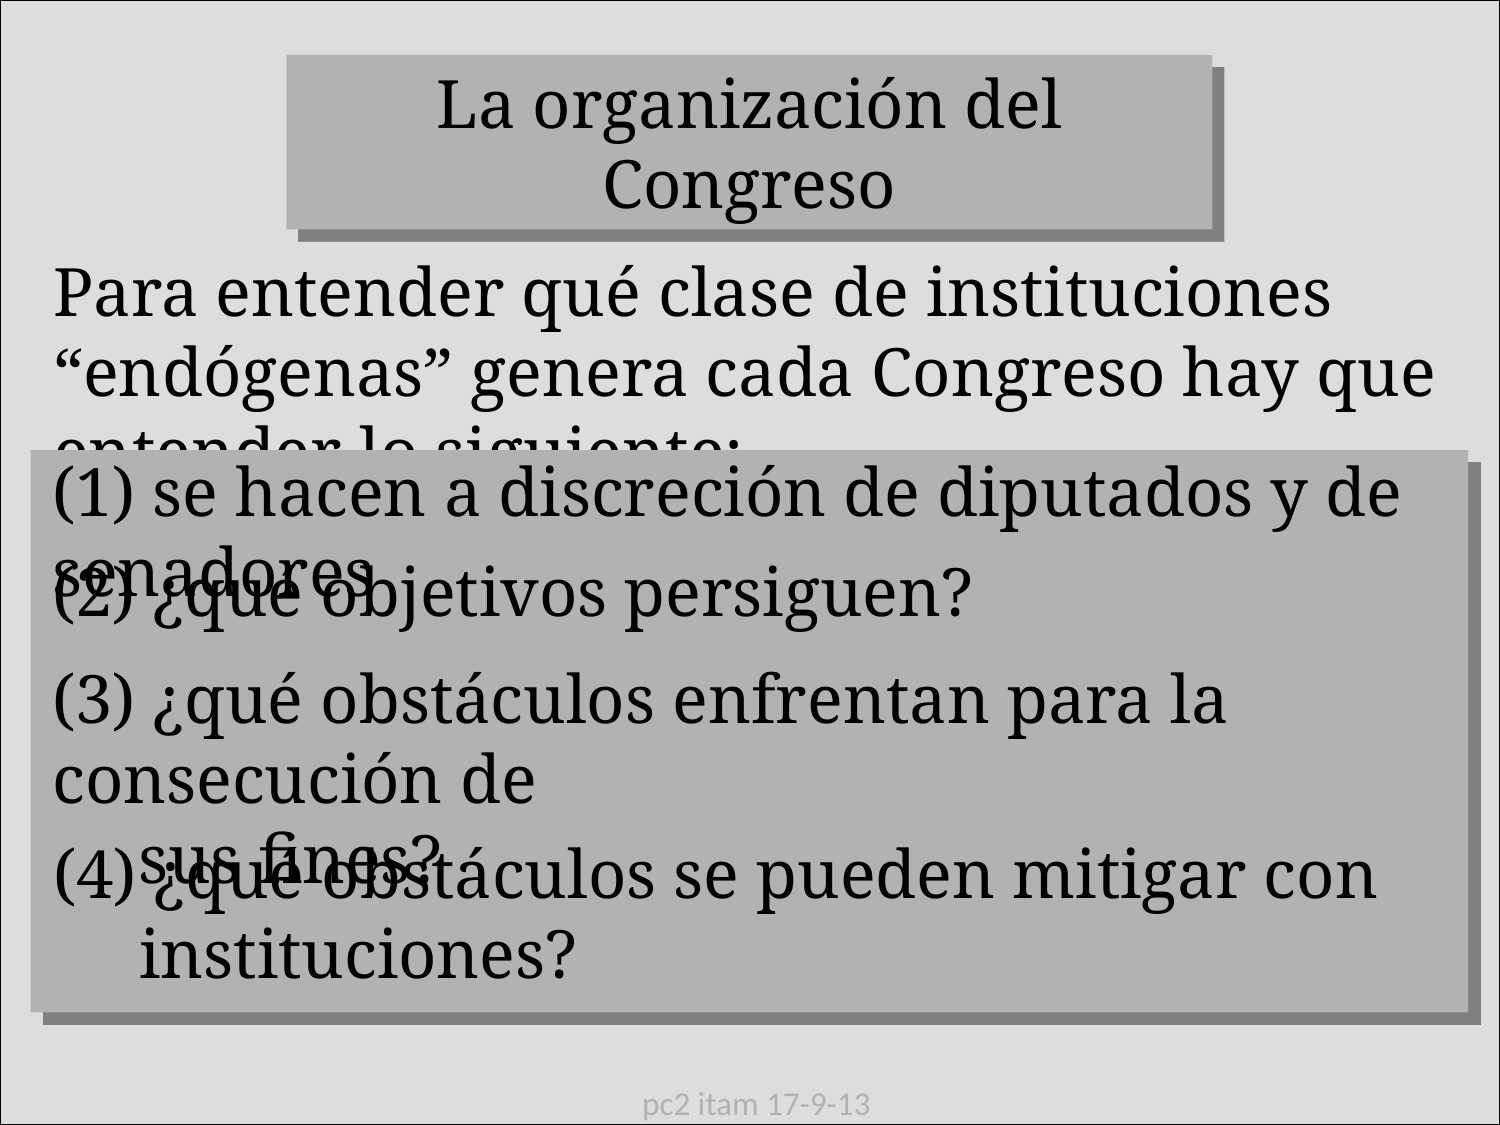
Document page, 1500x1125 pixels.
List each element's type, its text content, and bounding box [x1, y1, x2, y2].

text_box (2) ¿qué objetivos persiguen? [37, 542, 1462, 638]
text_box La organización del Congreso [286, 54, 1213, 230]
text_box (1) se hacen a discreción de diputados y de senadores [37, 442, 1462, 542]
text_box [30, 450, 1469, 1013]
text_box (3) ¿qué obstáculos enfrentan para la consecución de sus fines? [37, 649, 1462, 905]
text_box Para entender qué clase de instituciones “endógenas” genera cada Congreso hay que entender lo siguiente: [38, 242, 1463, 450]
text_box (4) ¿qué obstáculos se pueden mitigar con instituciones? [38, 824, 1463, 1000]
